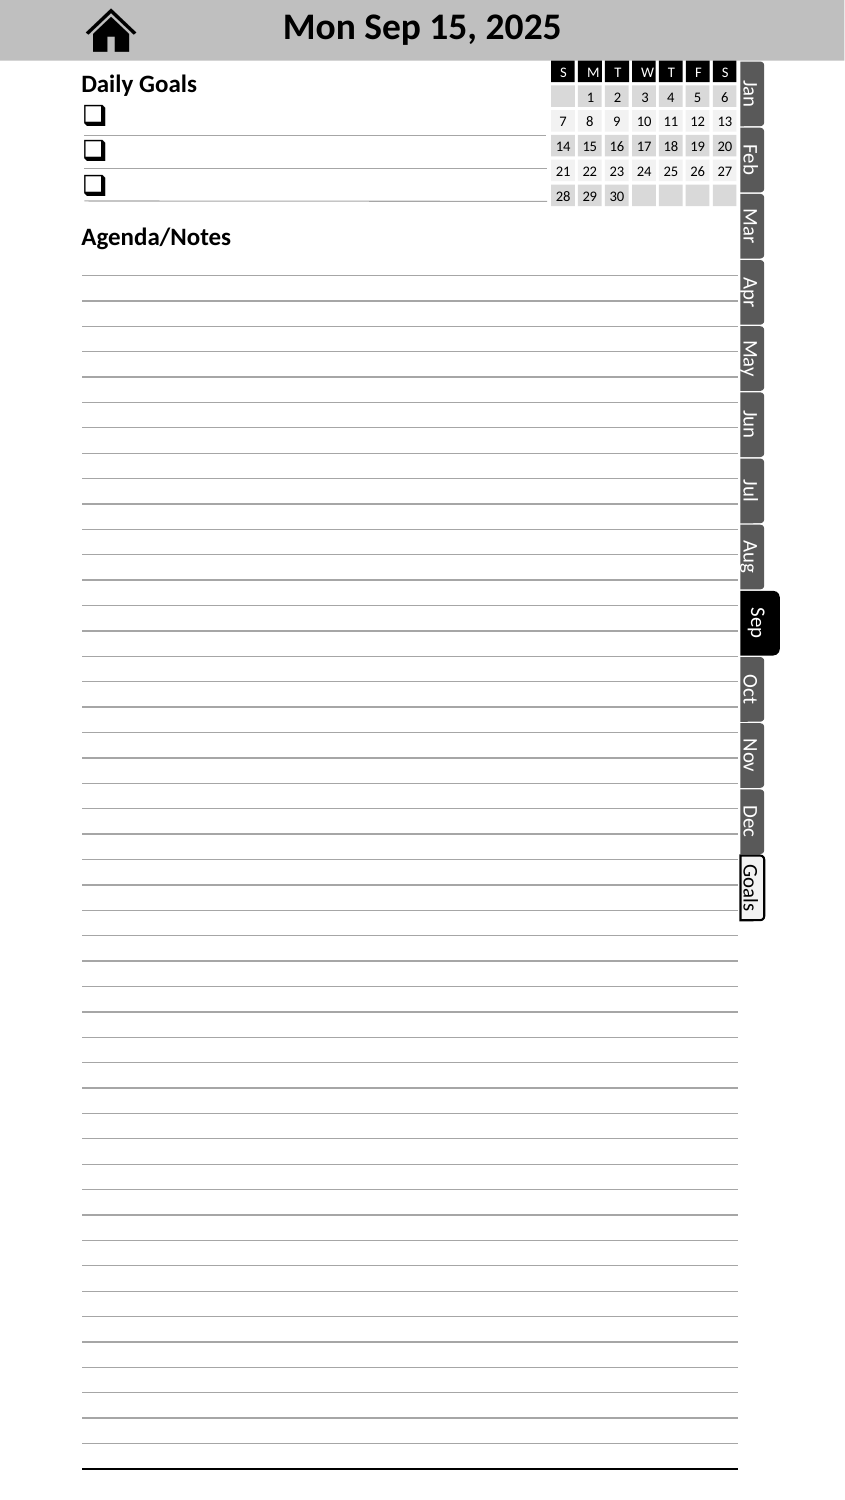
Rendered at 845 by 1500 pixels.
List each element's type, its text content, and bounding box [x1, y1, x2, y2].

list Mon Sep 15, 2025 [190, 0, 655, 61]
picture [82, 1, 140, 59]
